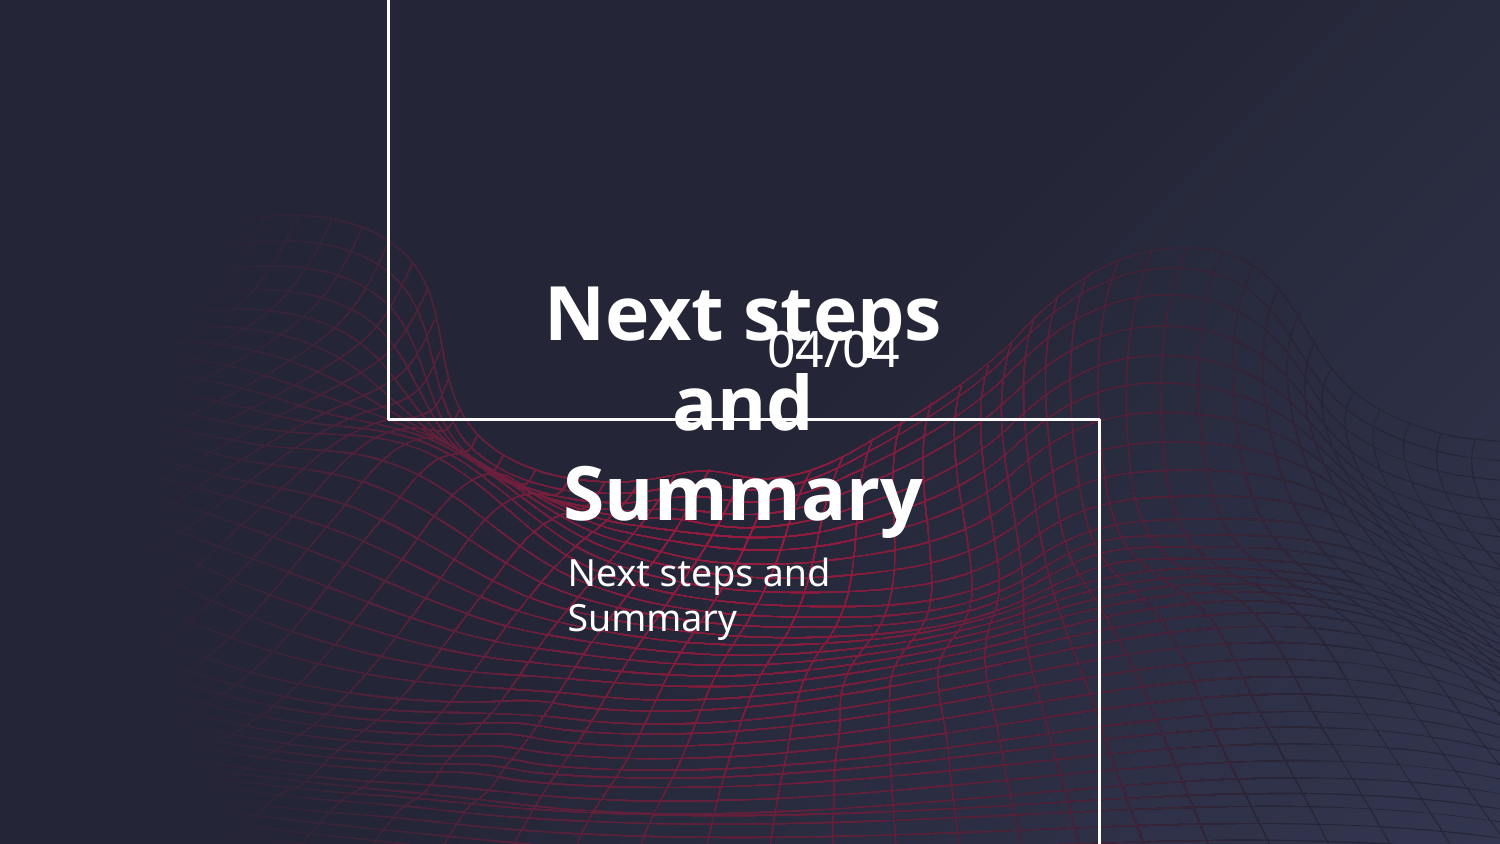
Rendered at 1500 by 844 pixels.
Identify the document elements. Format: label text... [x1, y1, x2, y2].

title 04/04 [732, 302, 935, 377]
title Next steps and Summary [473, 389, 1014, 551]
subtitle Next steps and Summary [552, 534, 935, 599]
